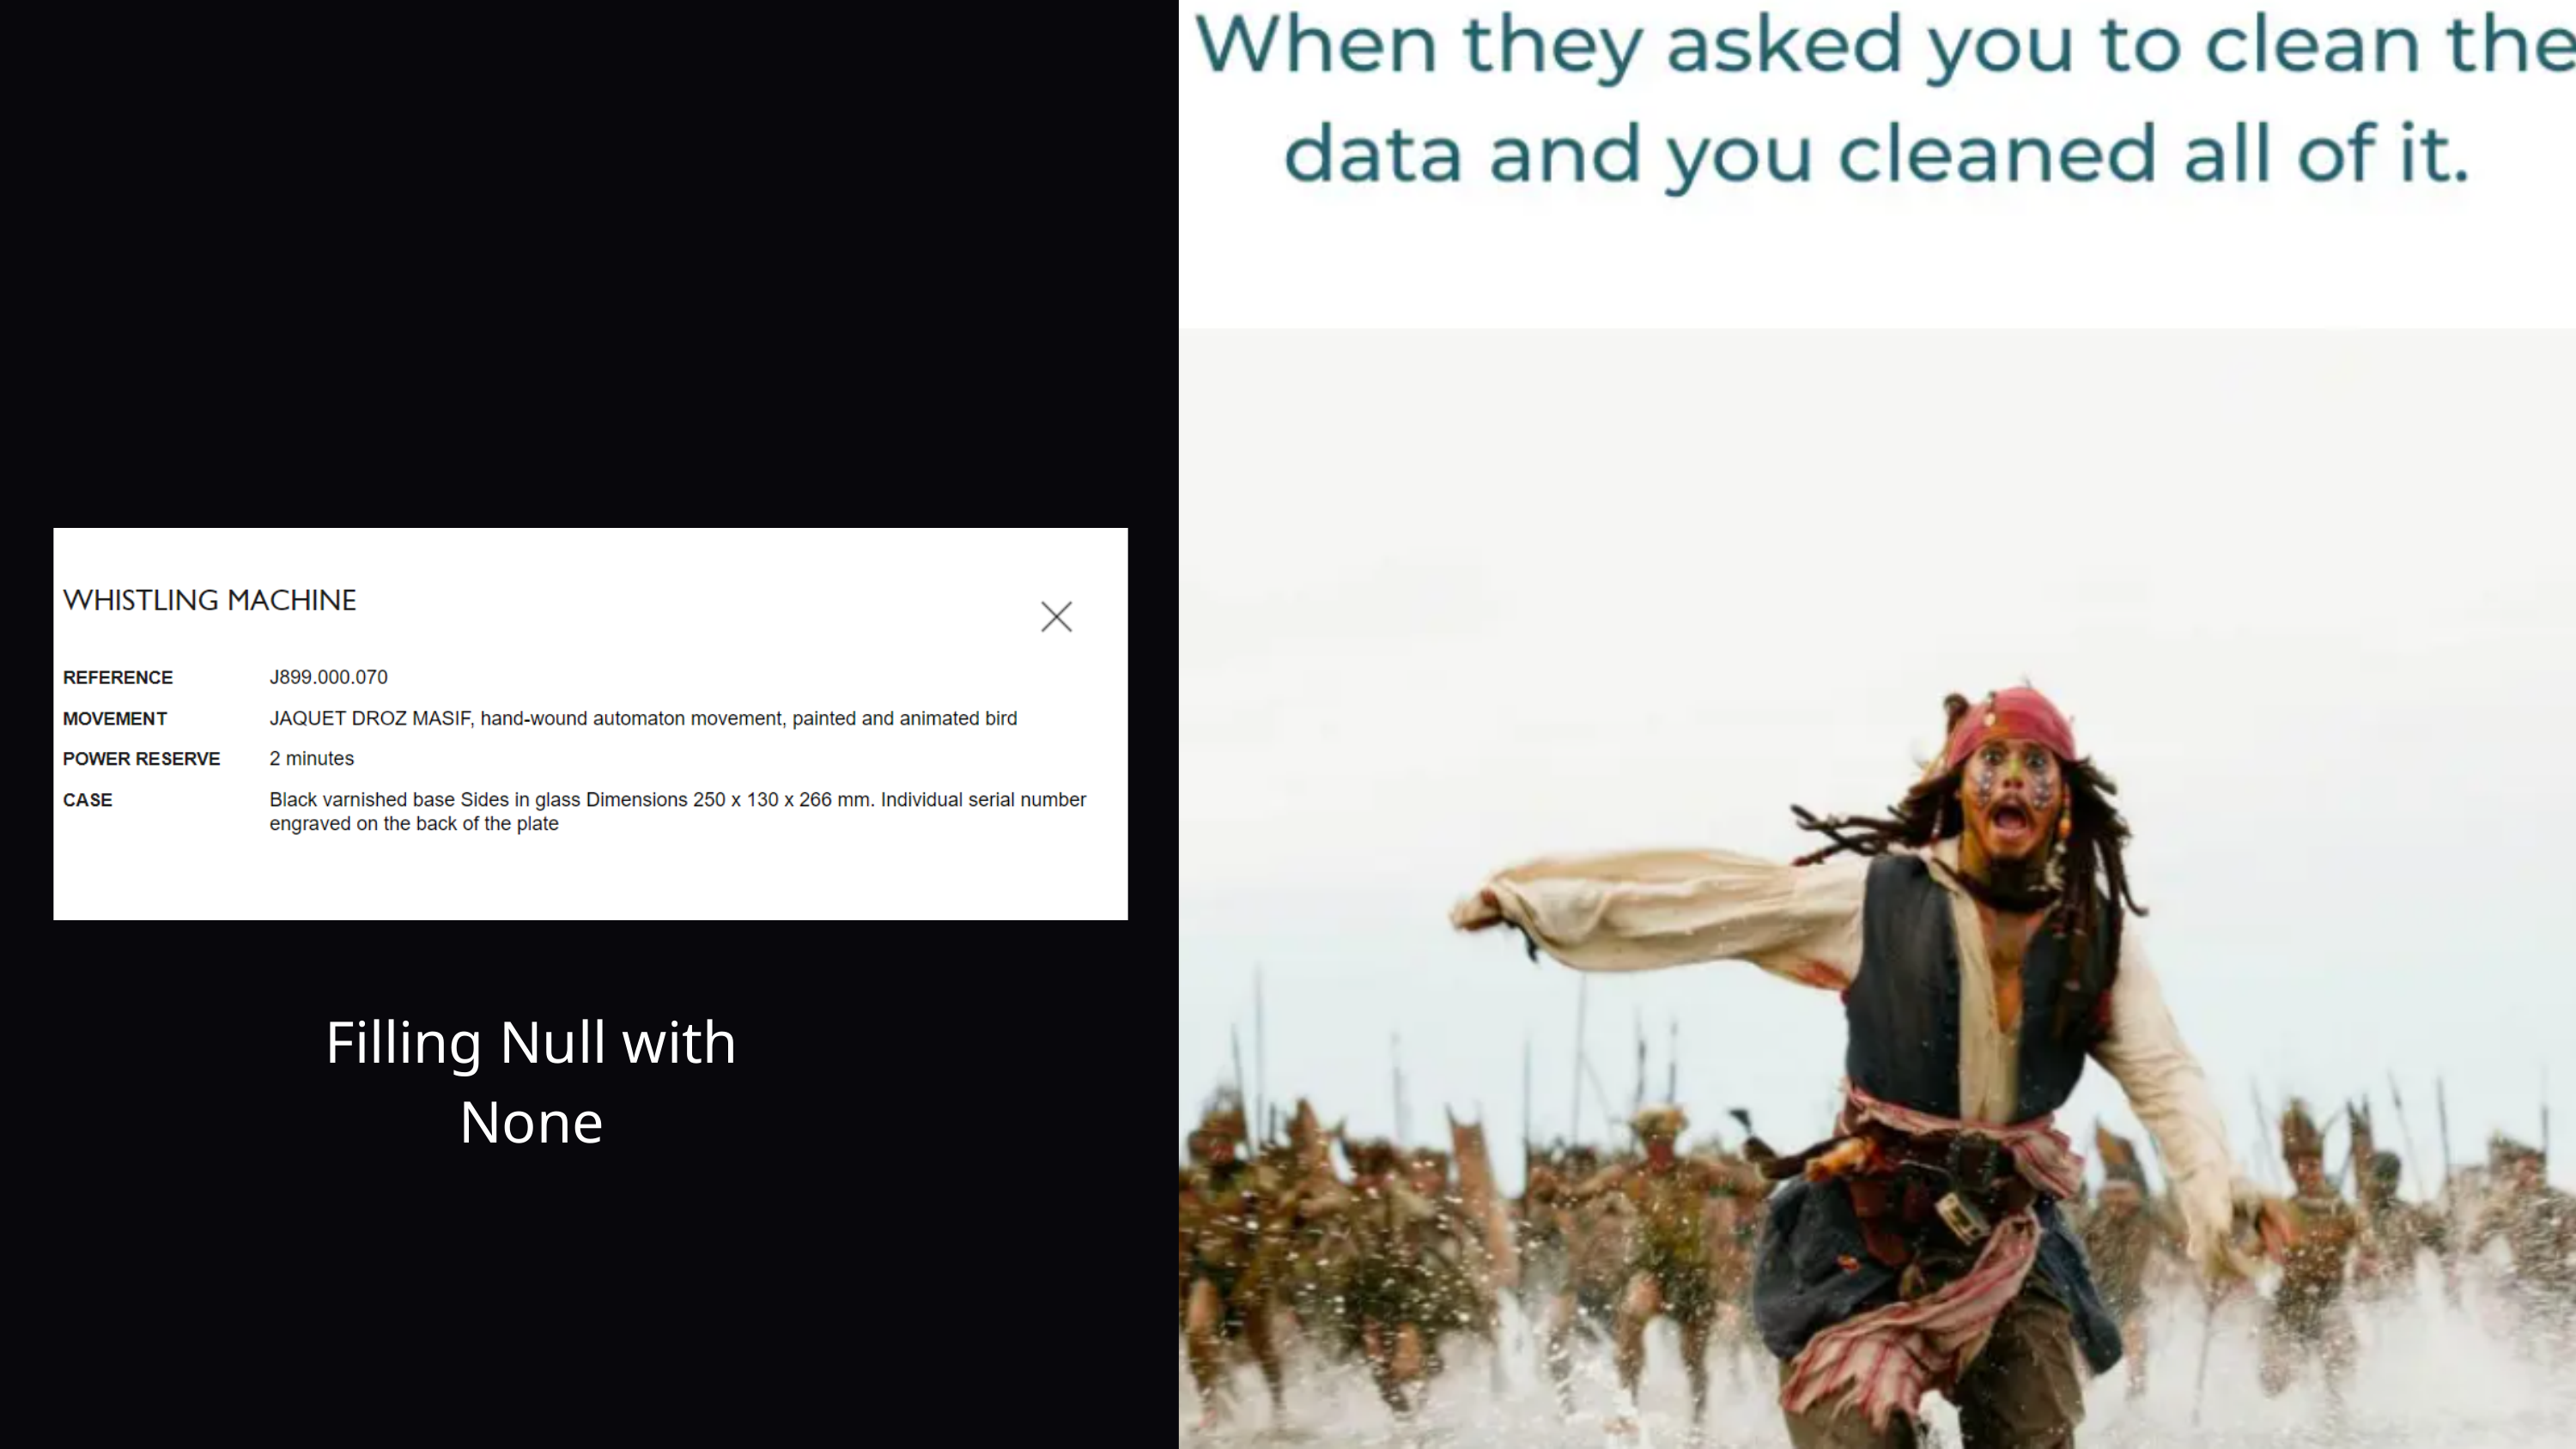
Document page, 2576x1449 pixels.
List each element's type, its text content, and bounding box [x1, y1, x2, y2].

text_box [1178, 0, 2576, 1449]
text_box [53, 528, 1128, 920]
text_box Filling Null with None [249, 994, 815, 1155]
